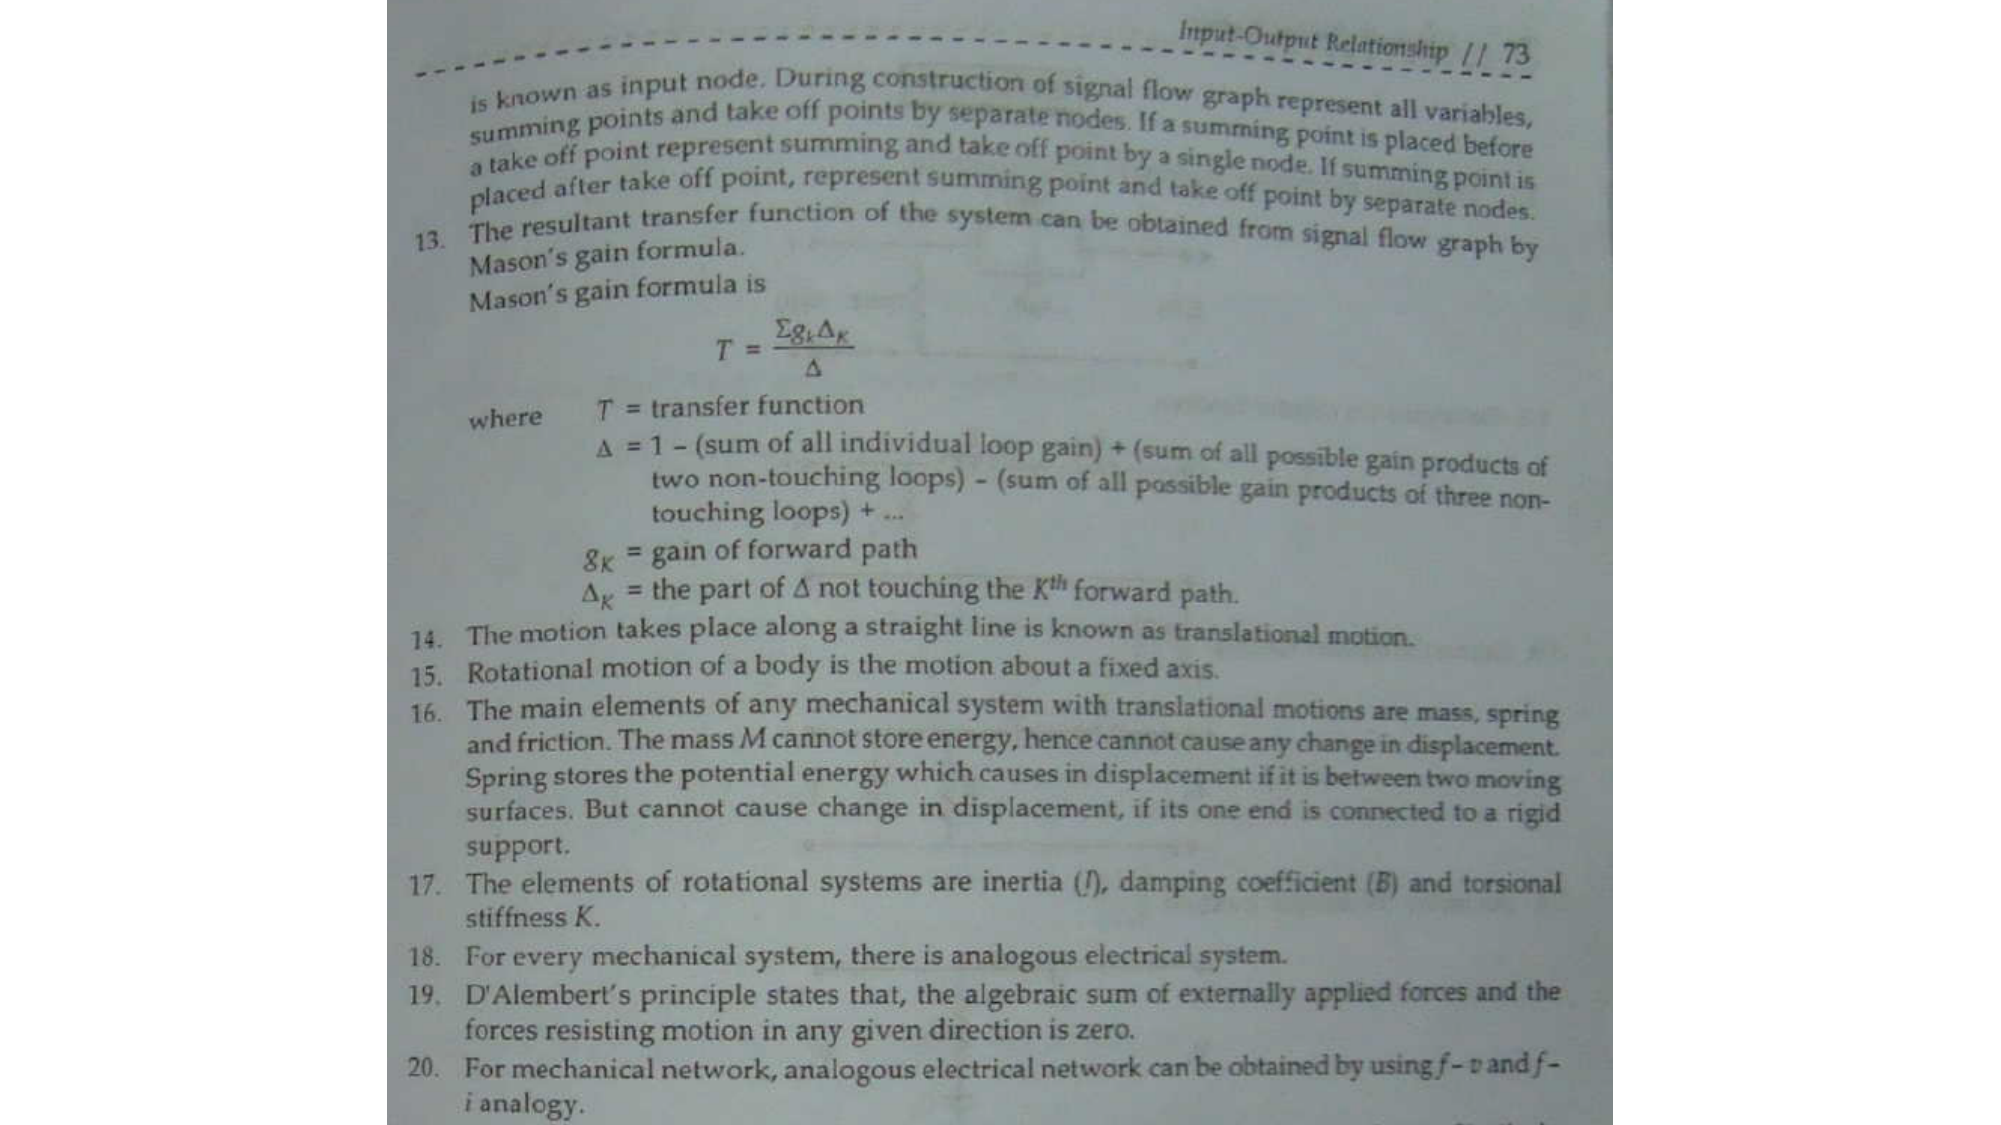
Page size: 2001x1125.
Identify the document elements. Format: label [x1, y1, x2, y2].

picture [386, 0, 1614, 1125]
